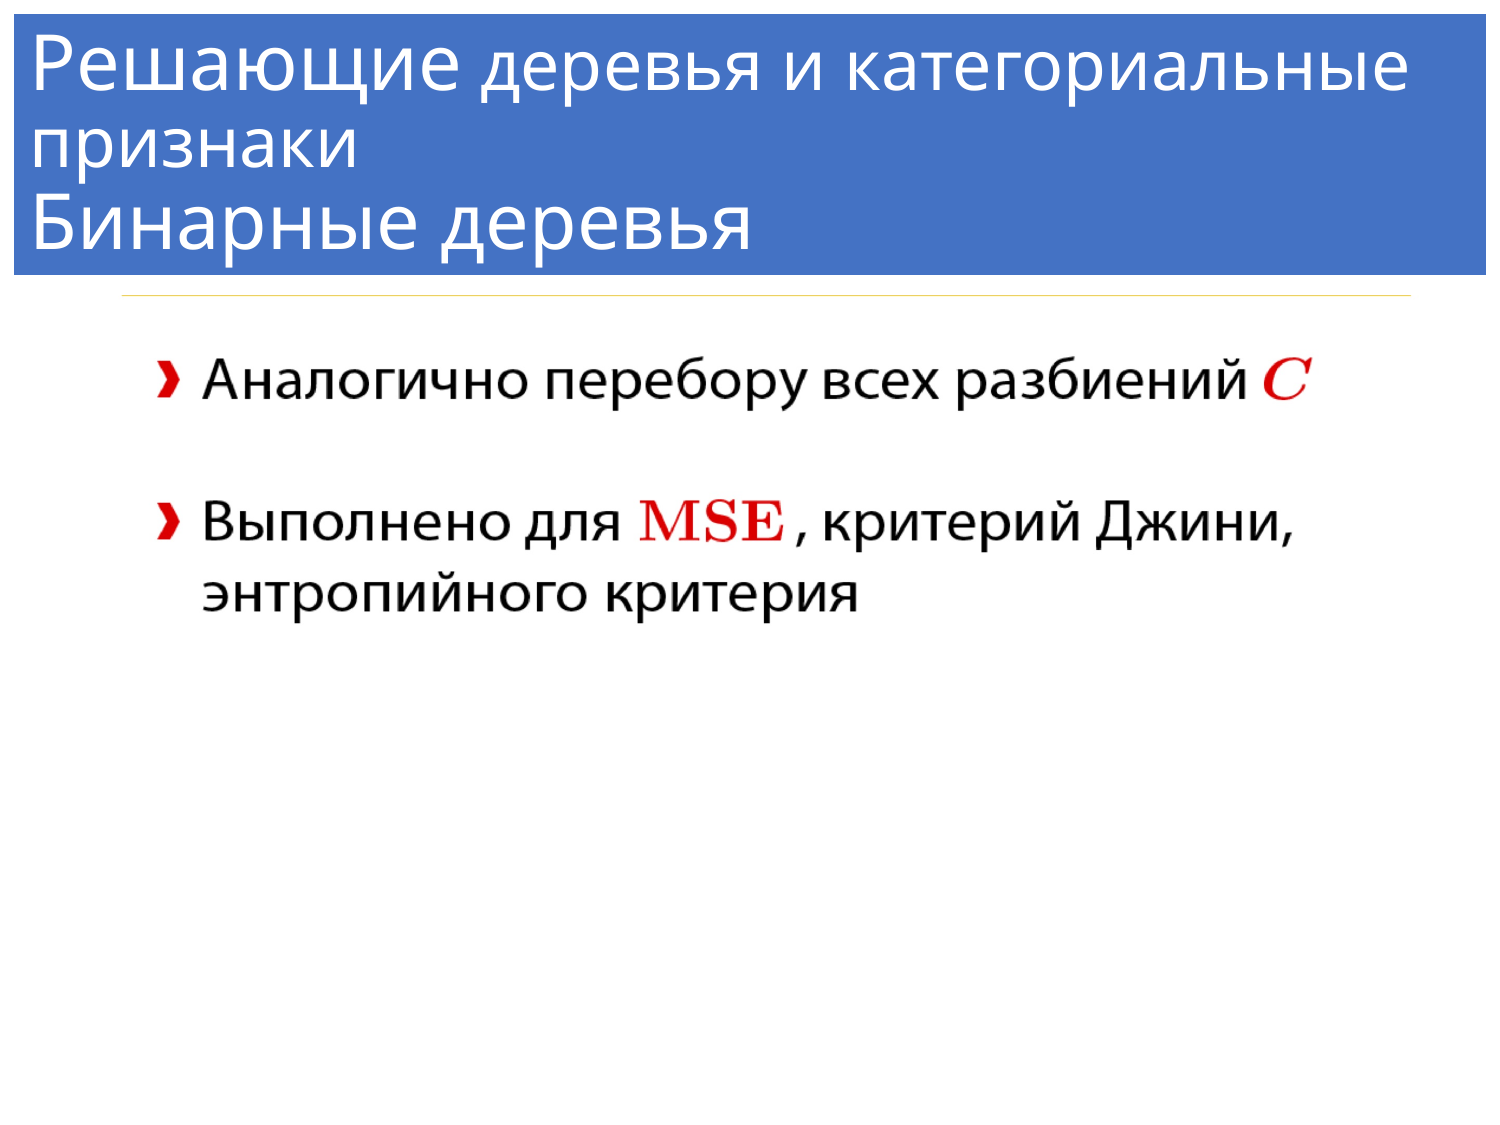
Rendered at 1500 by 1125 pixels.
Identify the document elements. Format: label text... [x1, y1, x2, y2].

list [118, 295, 1430, 1111]
title Решающие деревья и категориальные признаки Бинарные деревья [14, 14, 1486, 275]
